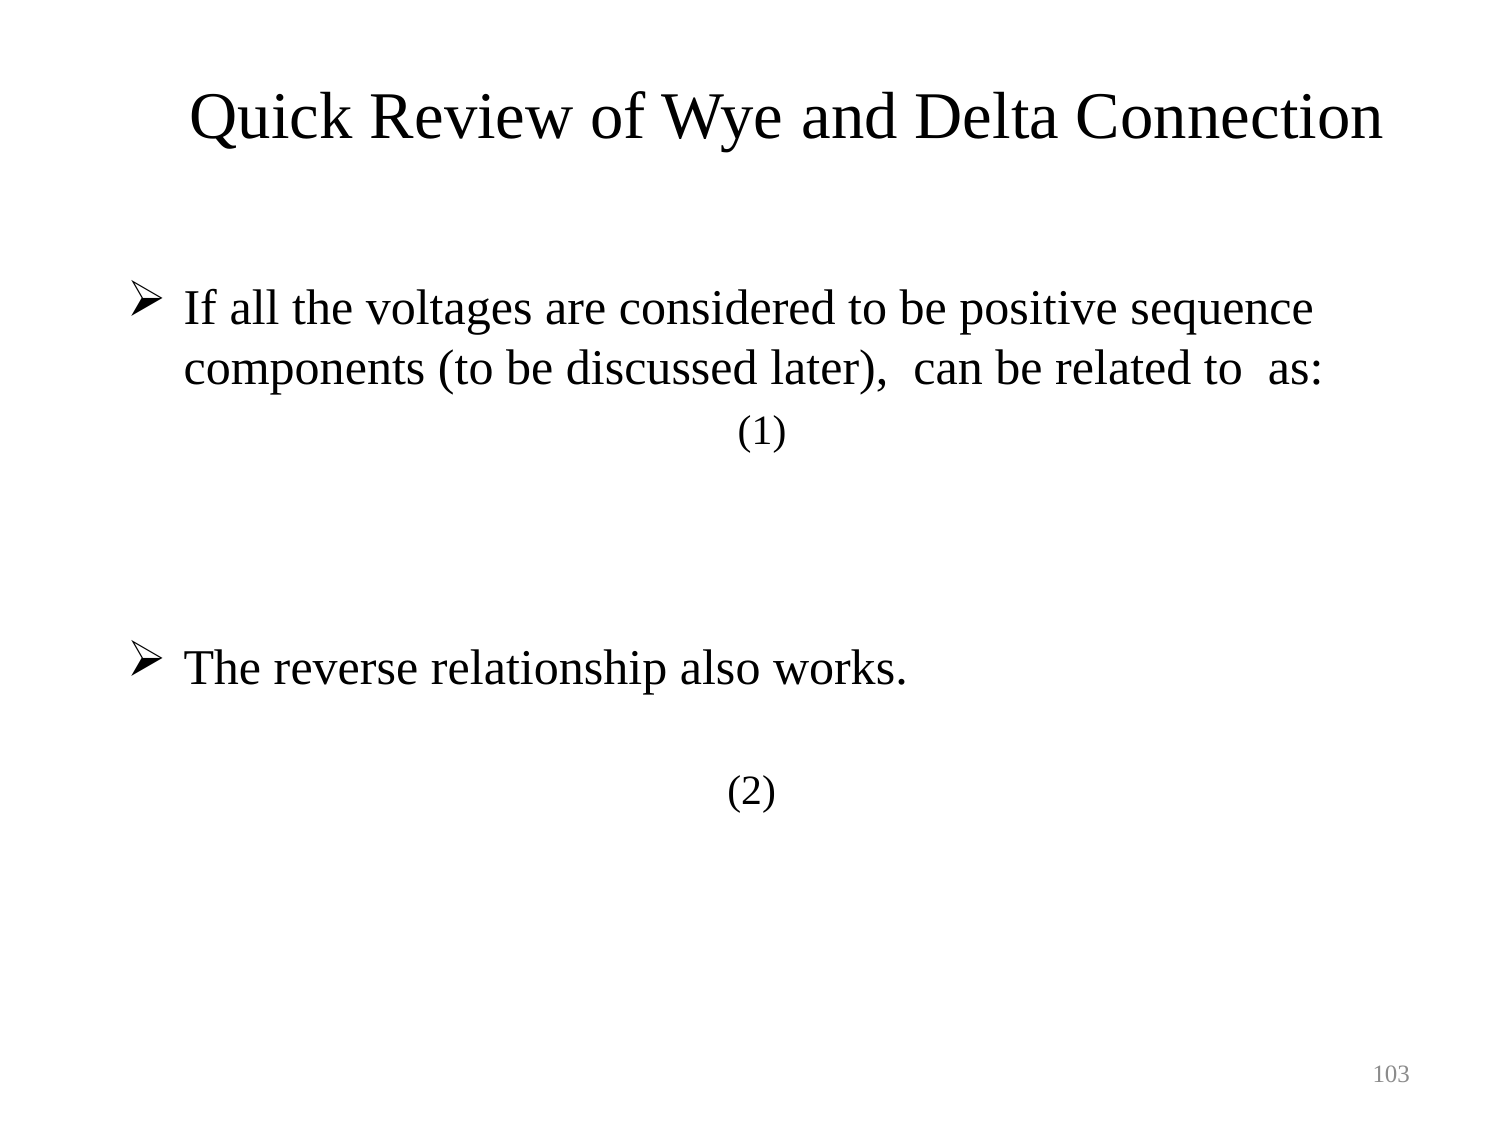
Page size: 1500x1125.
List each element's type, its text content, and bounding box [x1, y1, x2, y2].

text_box Quick Review of Wye and Delta Connection [0, 56, 1500, 162]
slide_number 103 [1074, 1042, 1425, 1103]
